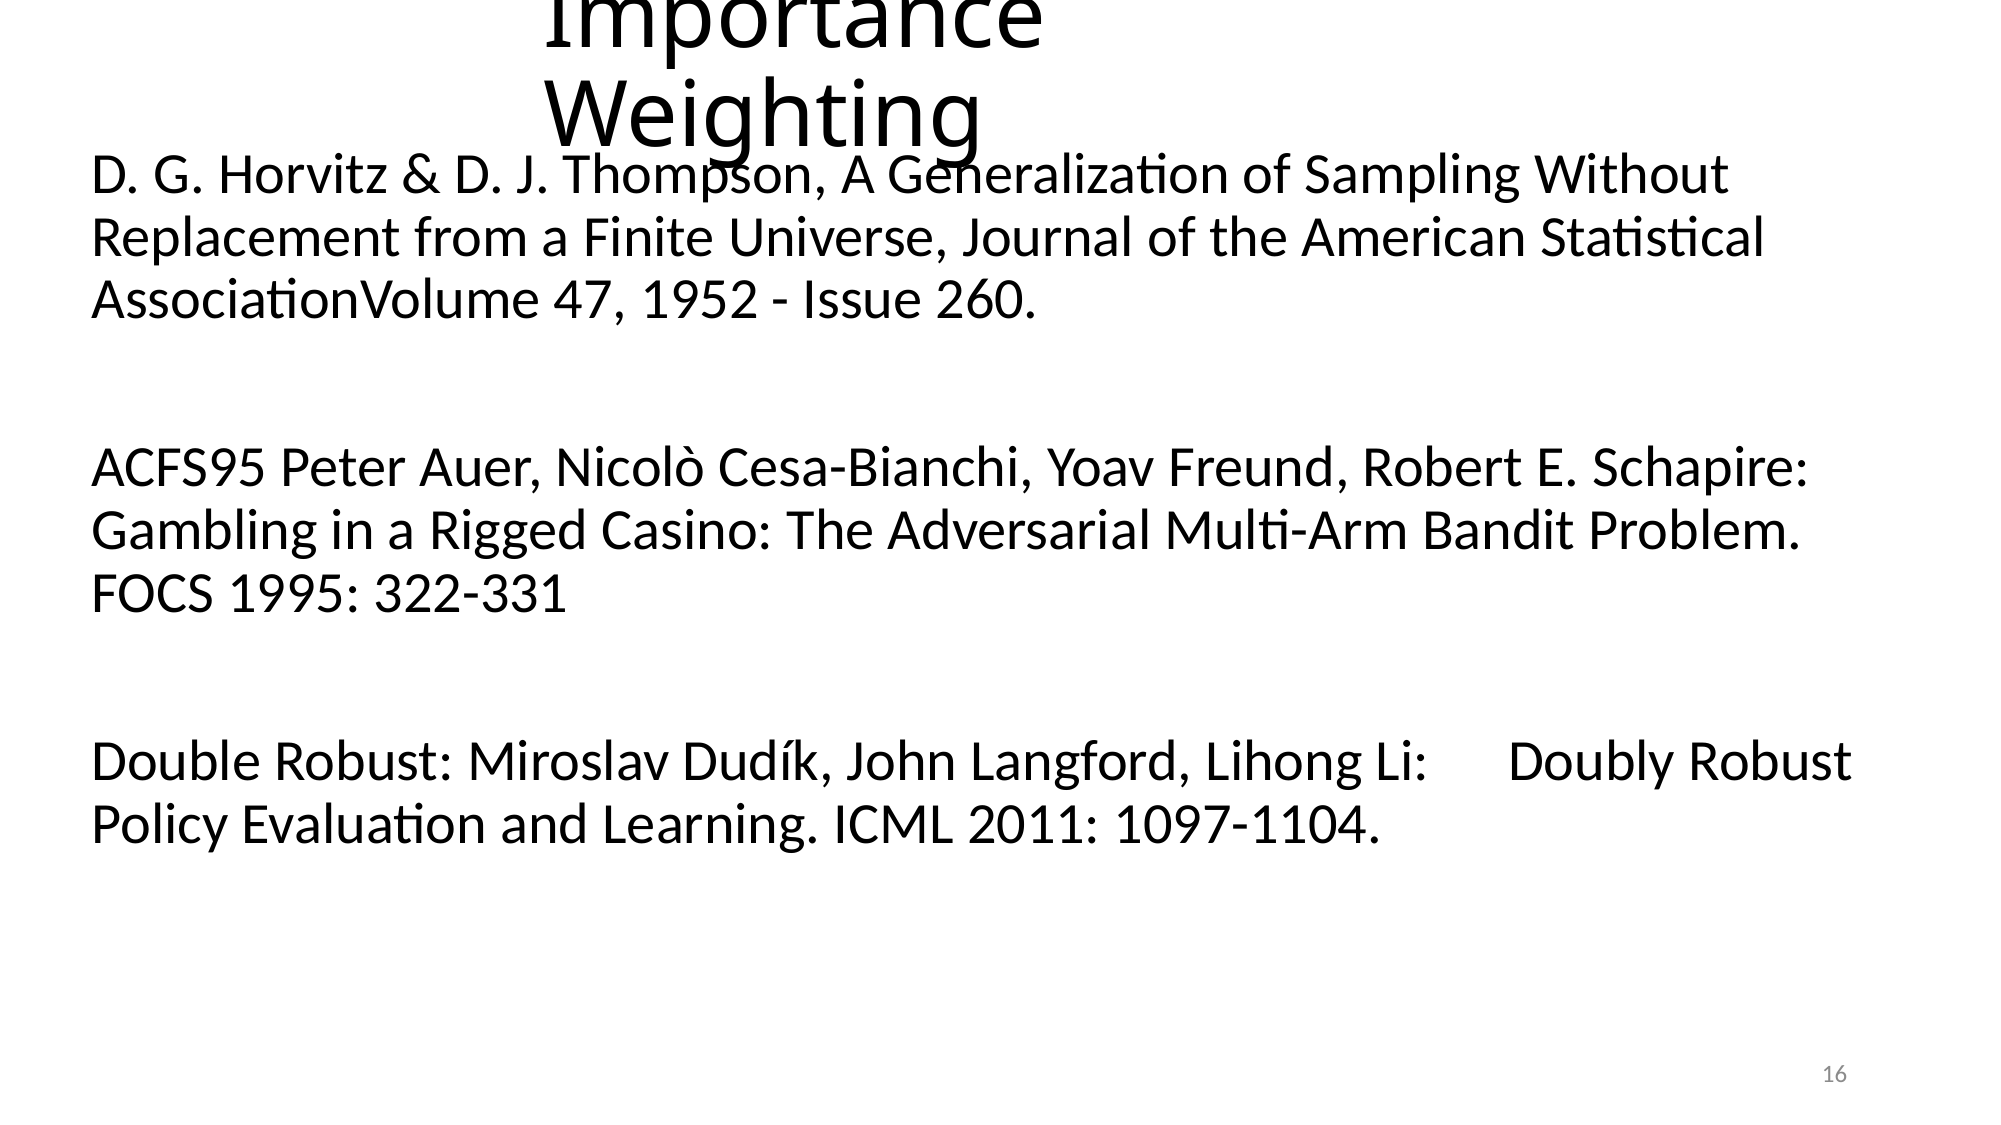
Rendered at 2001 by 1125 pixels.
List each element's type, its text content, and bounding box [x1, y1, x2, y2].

list D. G. Horvitz & D. J. Thompson, A Generalization of Sampling Without Replacement from a Finite Universe, Journal of the American Statistical AssociationVolume 47, 1952 - Issue 260. ACFS95 Peter Auer, Nicolò Cesa-Bianchi, Yoav Freund, Robert E. Schapire: Gambling in a Rigged Casino: The Adversarial Multi-Arm Bandit Problem. FOCS 1995: 322-331 Double Robust: Miroslav Dudík, John Langford, Lihong Li: Doubly Robust Policy Evaluation and Learning. ICML 2011: 1097-1104. [76, 135, 1936, 1125]
slide_number 16 [1412, 1042, 1863, 1103]
title Importance Weighting [528, 0, 1397, 135]
